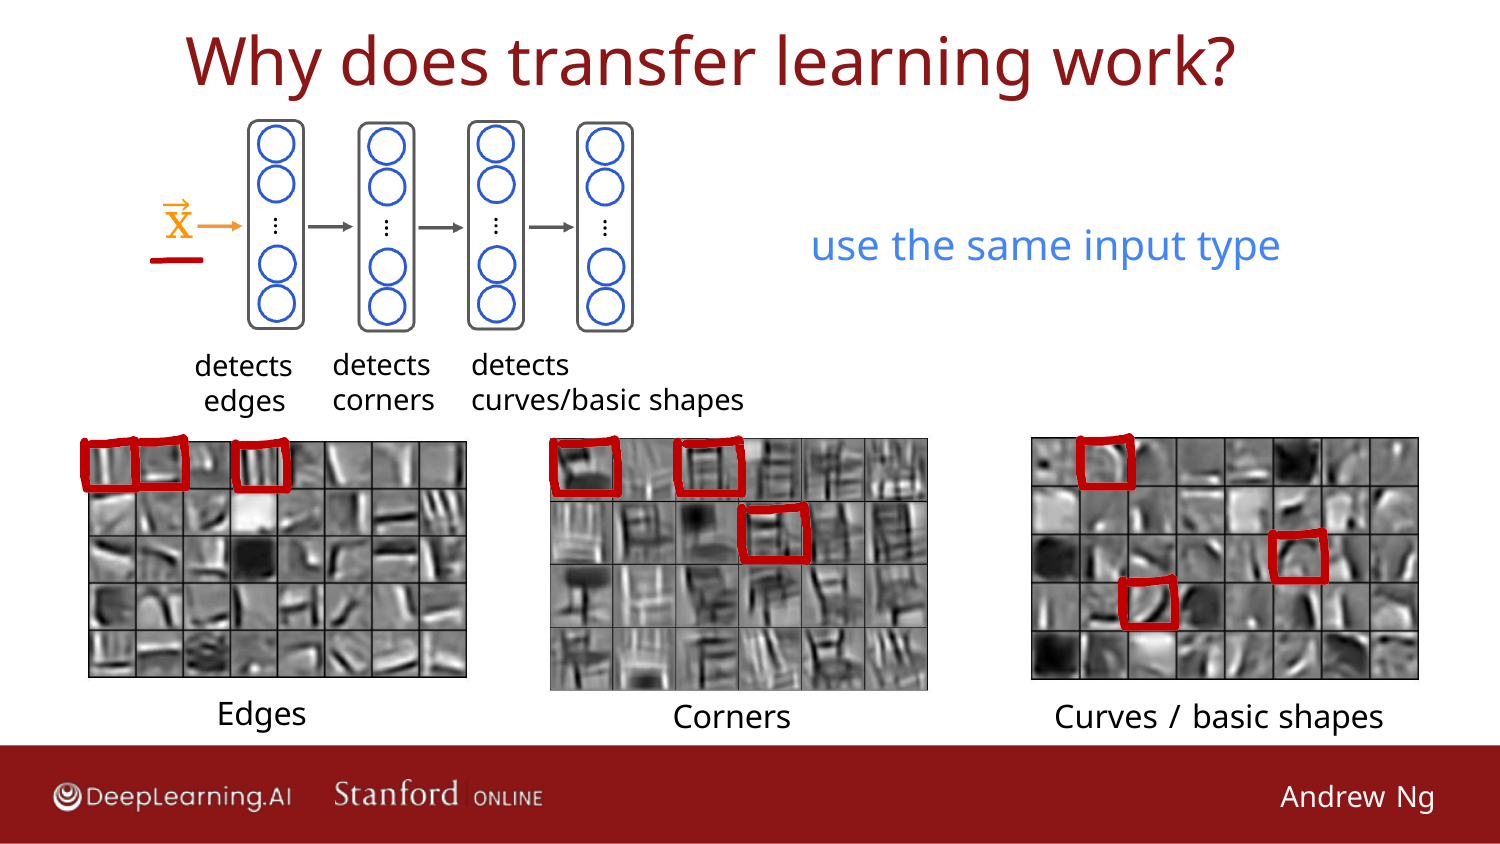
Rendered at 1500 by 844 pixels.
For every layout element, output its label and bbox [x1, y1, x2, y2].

footer [1277, 774, 1445, 844]
text_box [1052, 694, 1423, 736]
title [80, 0, 1420, 160]
text_box [214, 690, 318, 732]
text_box [80, 434, 470, 682]
text_box [1029, 432, 1420, 684]
text_box [546, 434, 932, 736]
text_box [149, 104, 771, 417]
picture [51, 770, 293, 825]
text_box [808, 216, 1325, 269]
picture [335, 779, 544, 814]
